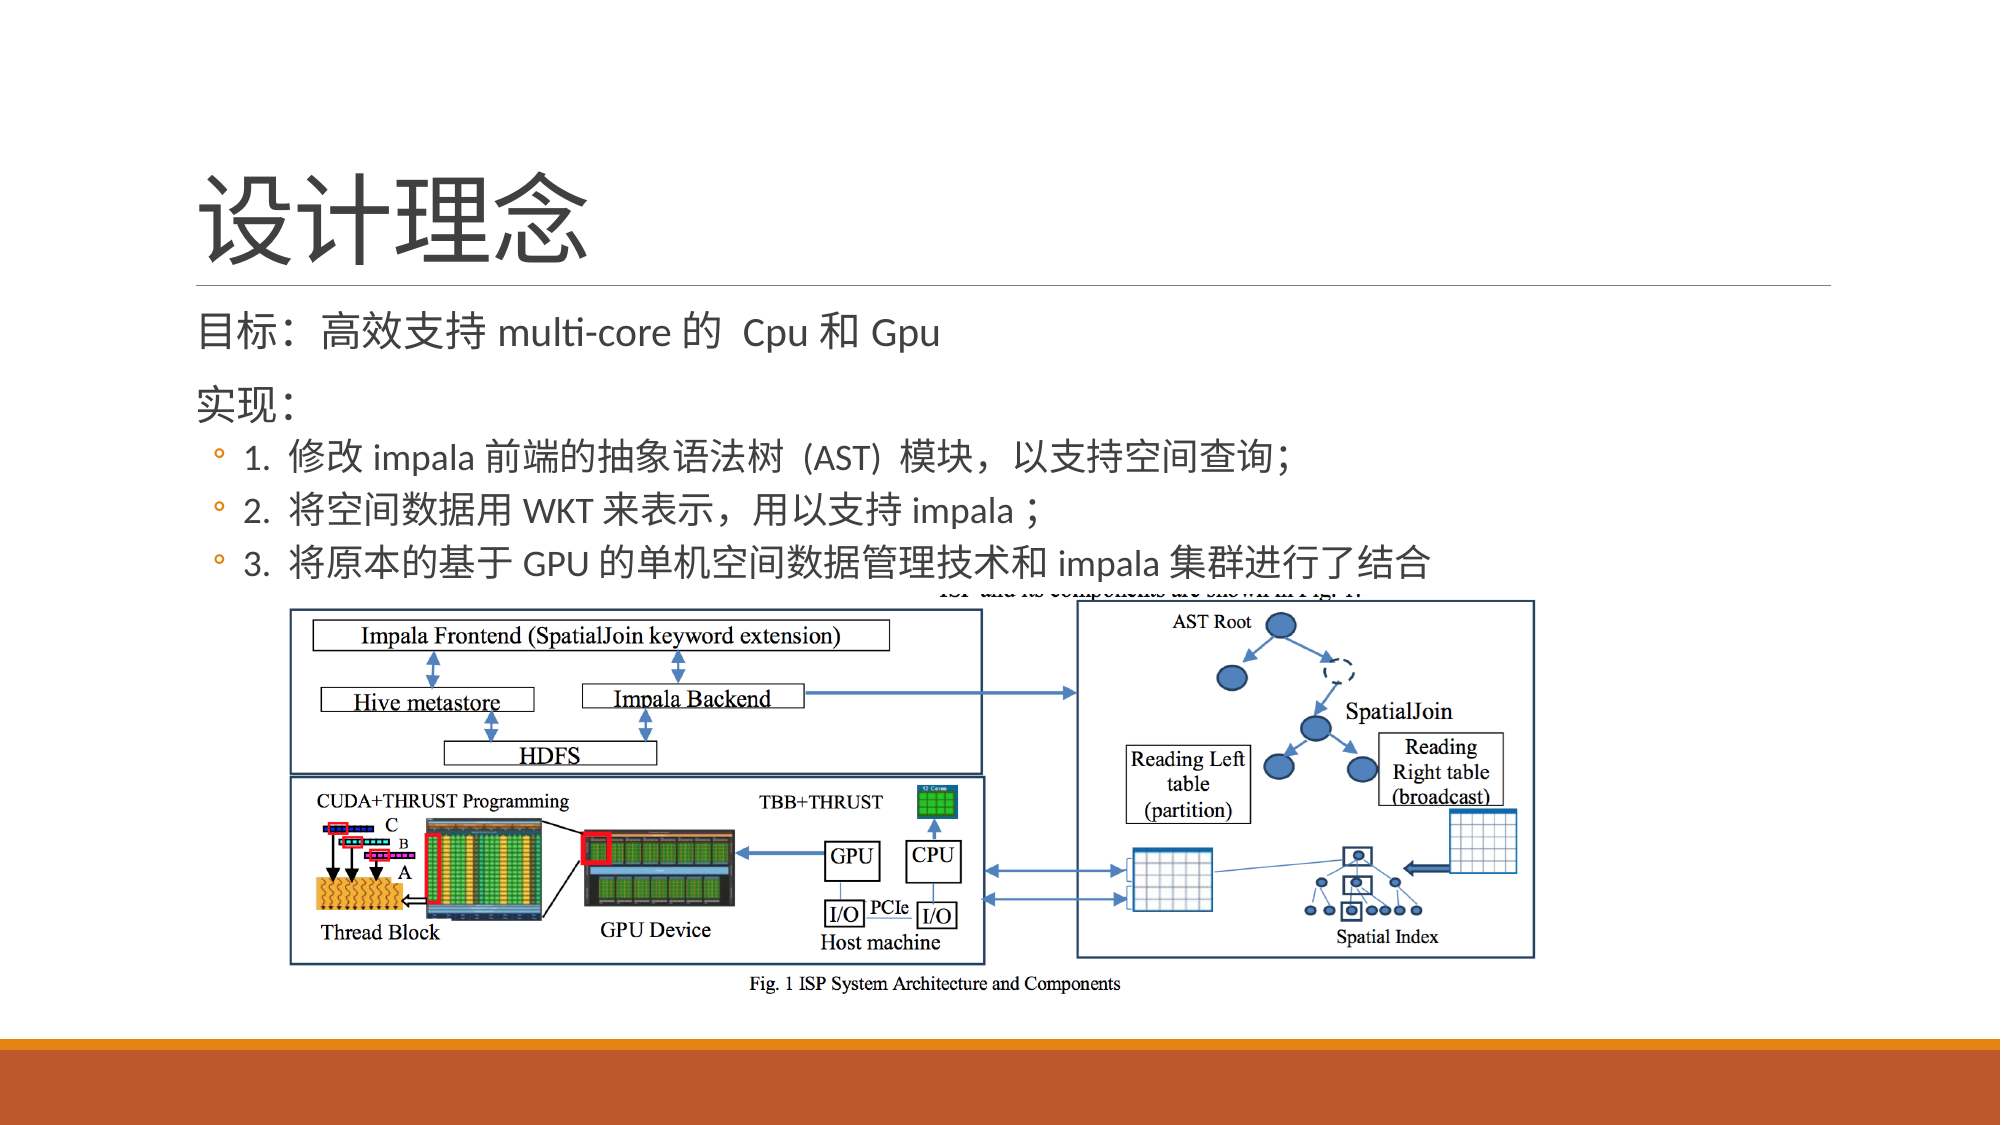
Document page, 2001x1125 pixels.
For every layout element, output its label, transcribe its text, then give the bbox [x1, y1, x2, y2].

picture [283, 594, 1546, 1009]
list 目标：高效支持multi-core的 Cpu和Gpu 实现： 1. 修改impala前端的抽象语法树 (AST) 模块，以支持空间查询； 2. 将空间数据用WKT来表示，用以支持impala； 3. 将原本的基于GPU的单机空间数据管理技术和impala集群进行了结合 [180, 302, 1830, 963]
title 设计理念 [180, 47, 1830, 285]
